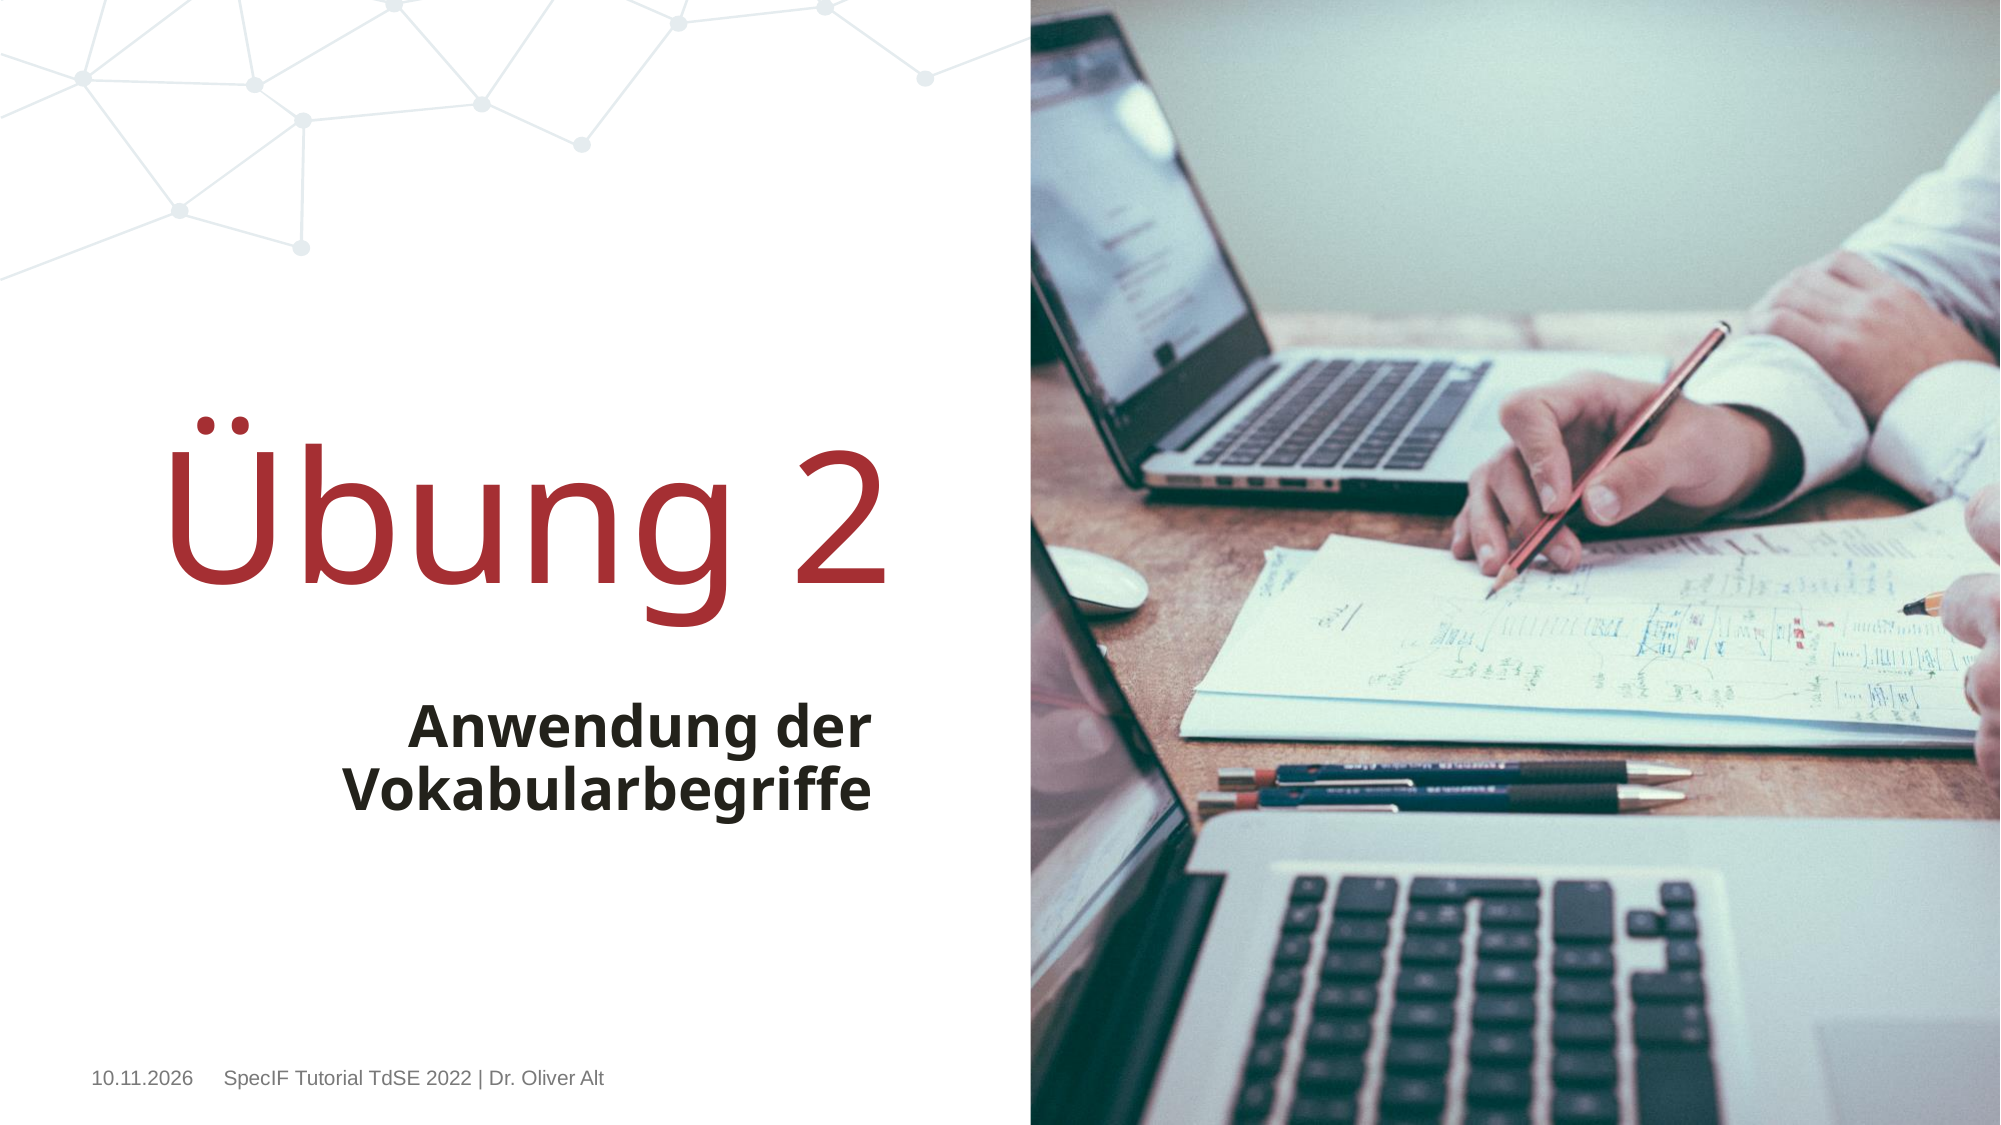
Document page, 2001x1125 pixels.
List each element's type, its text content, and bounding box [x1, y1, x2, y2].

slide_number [88, 1059, 197, 1095]
picture [1030, 0, 2000, 1125]
title Anwendung der Vokabularbegriffe [153, 697, 873, 904]
list Übung 2 [0, 424, 895, 614]
footer SpecIF Tutorial TdSE 2022 | Dr. Oliver Alt [223, 1059, 969, 1095]
